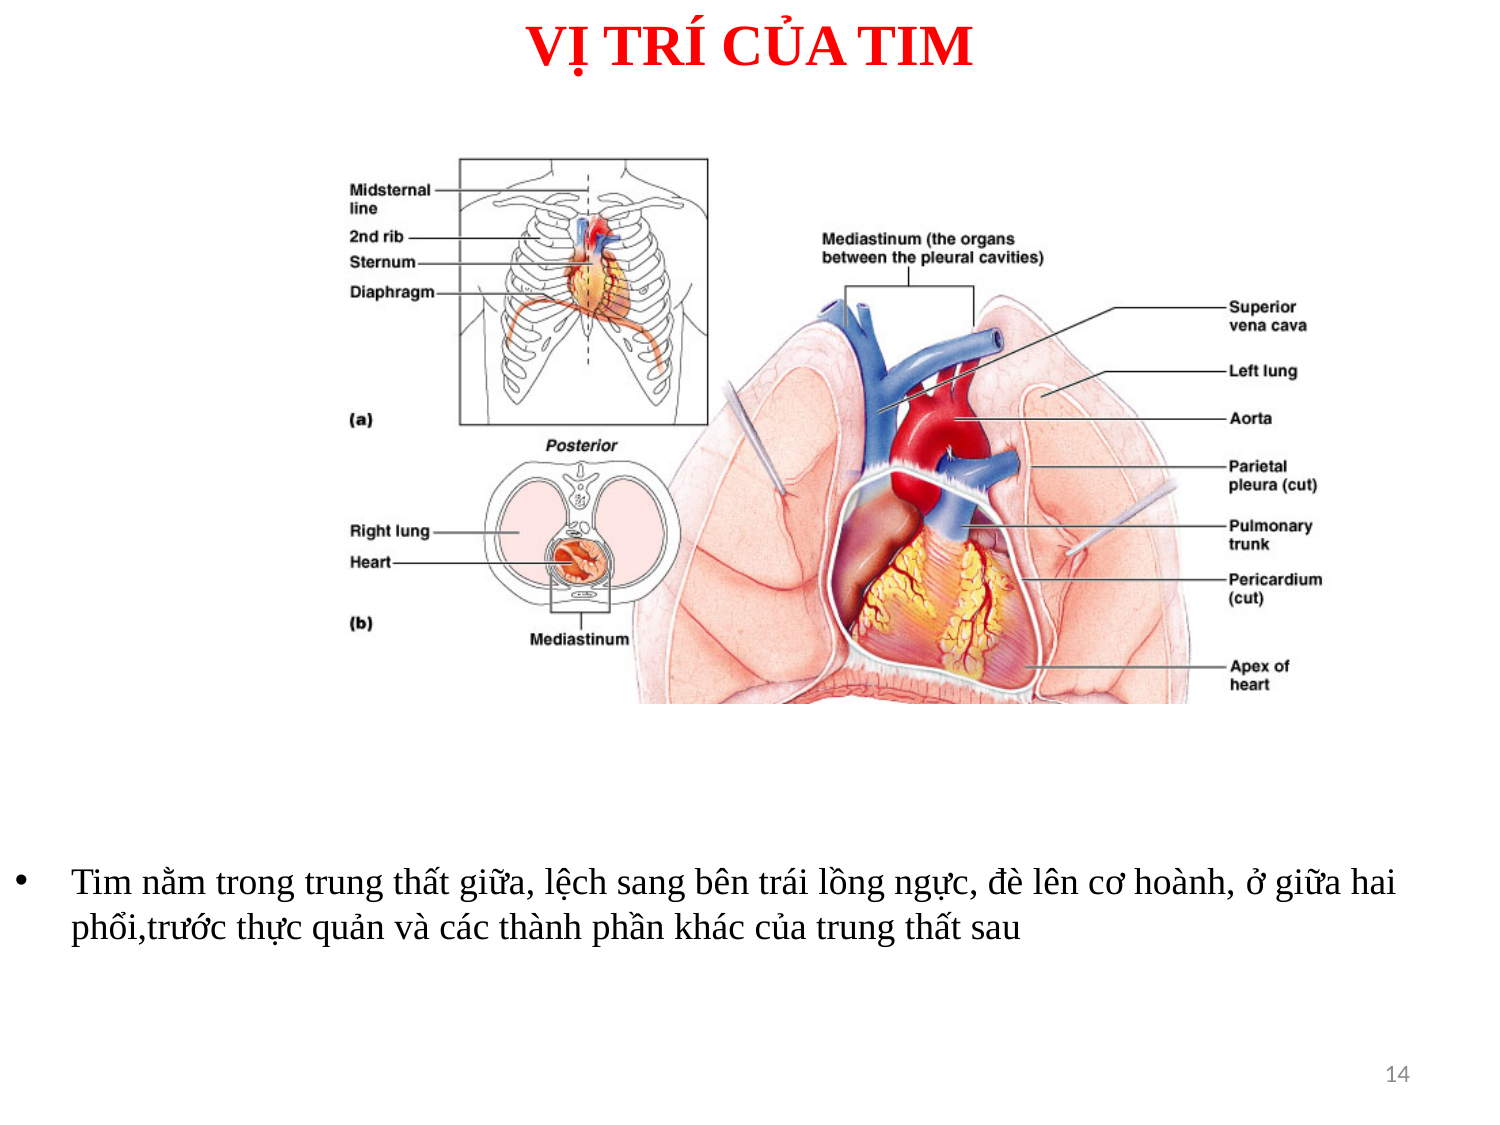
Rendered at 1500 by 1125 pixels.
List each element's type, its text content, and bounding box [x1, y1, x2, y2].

slide_number 14 [1074, 1042, 1425, 1103]
text_box Tim nằm trong trung thất giữa, lệch sang bên trái lồng ngực, đè lên cơ hoành, ở giữa hai phổi,trước thực quản và các thành phần khác của trung thất sau [0, 849, 1500, 1005]
text_box VỊ TRÍ CỦA TIM [74, 0, 1425, 188]
picture [299, 116, 1376, 704]
